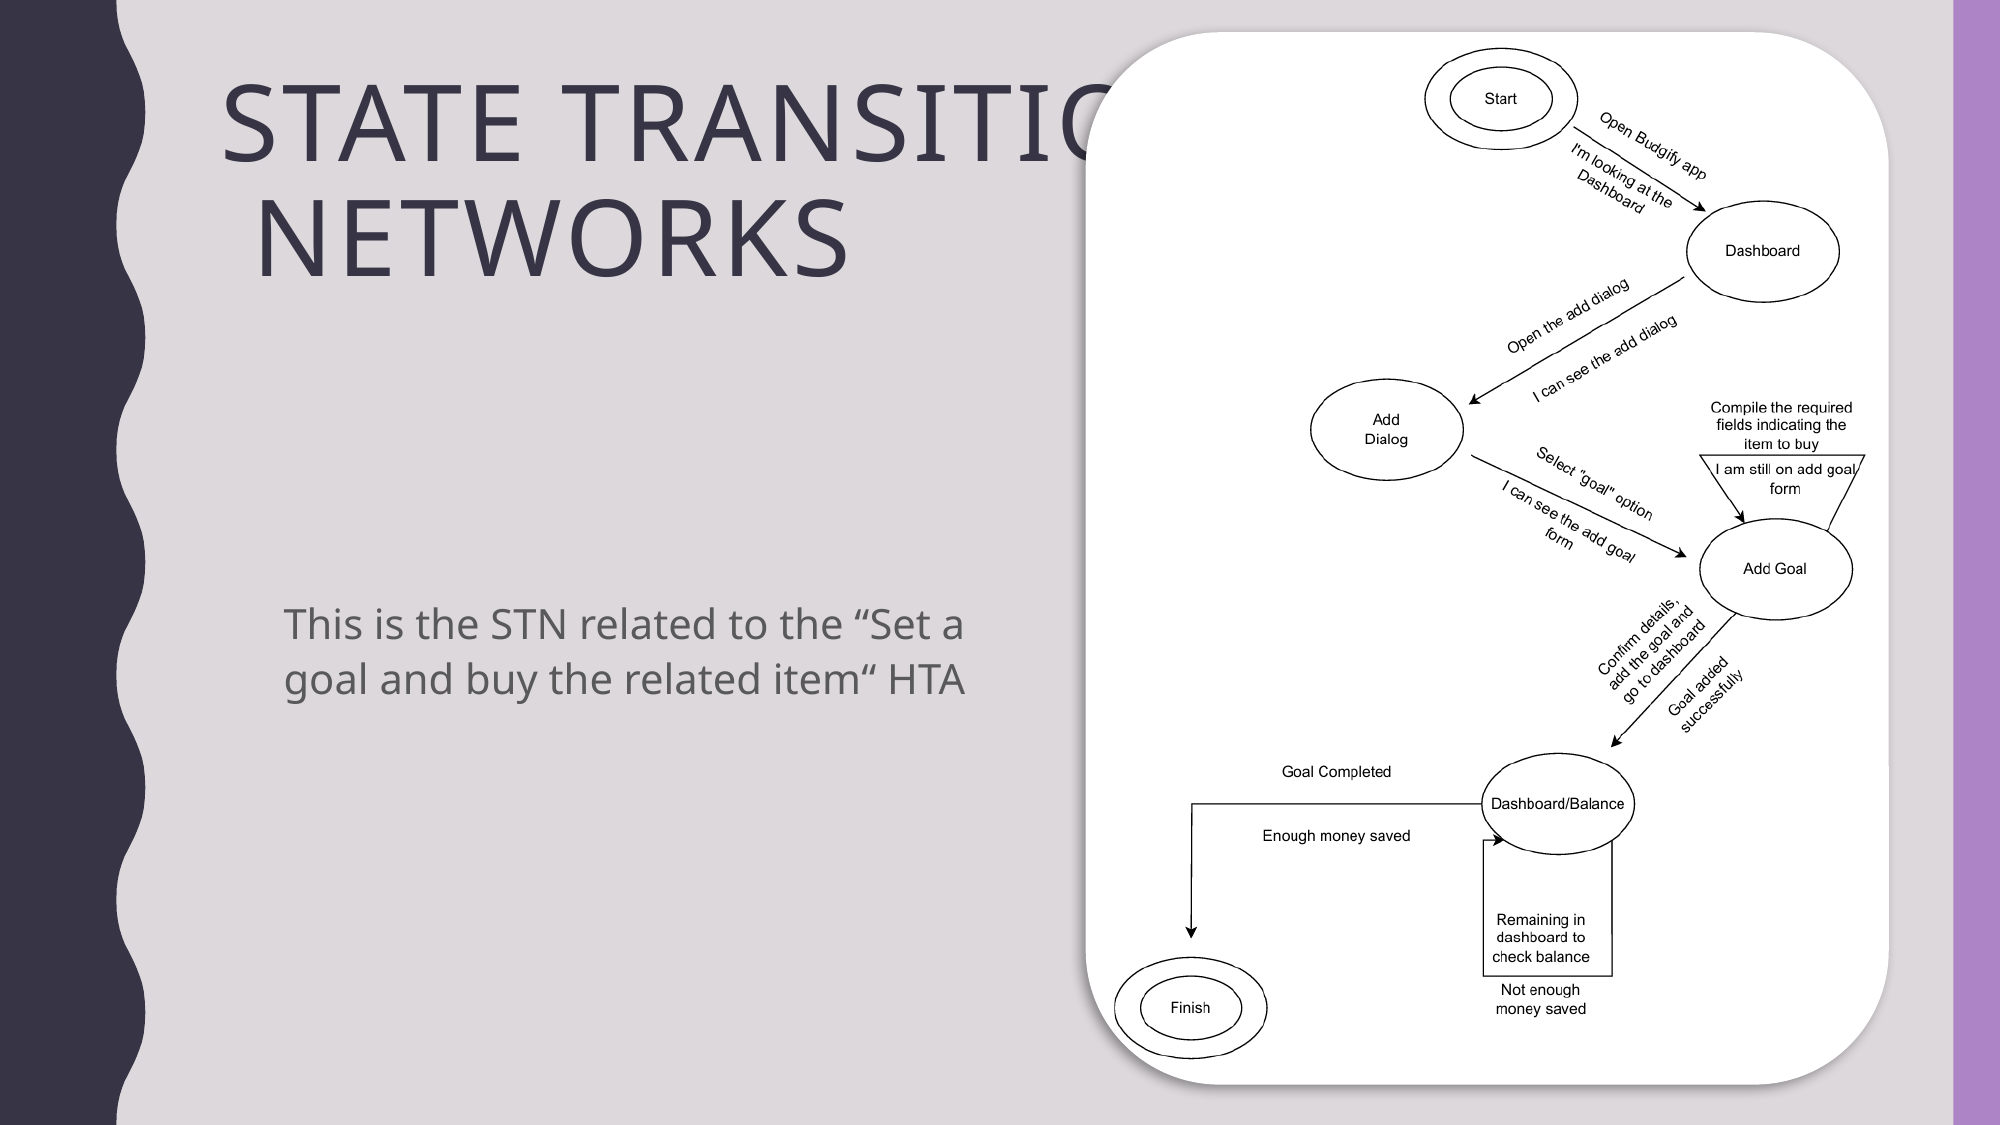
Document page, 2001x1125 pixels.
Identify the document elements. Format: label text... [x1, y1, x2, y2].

text_box This is the STN related to the “Set a goal and buy the related item“ HTA [268, 585, 982, 808]
picture [1085, 32, 1889, 1085]
title State transition networks [205, 62, 1085, 308]
